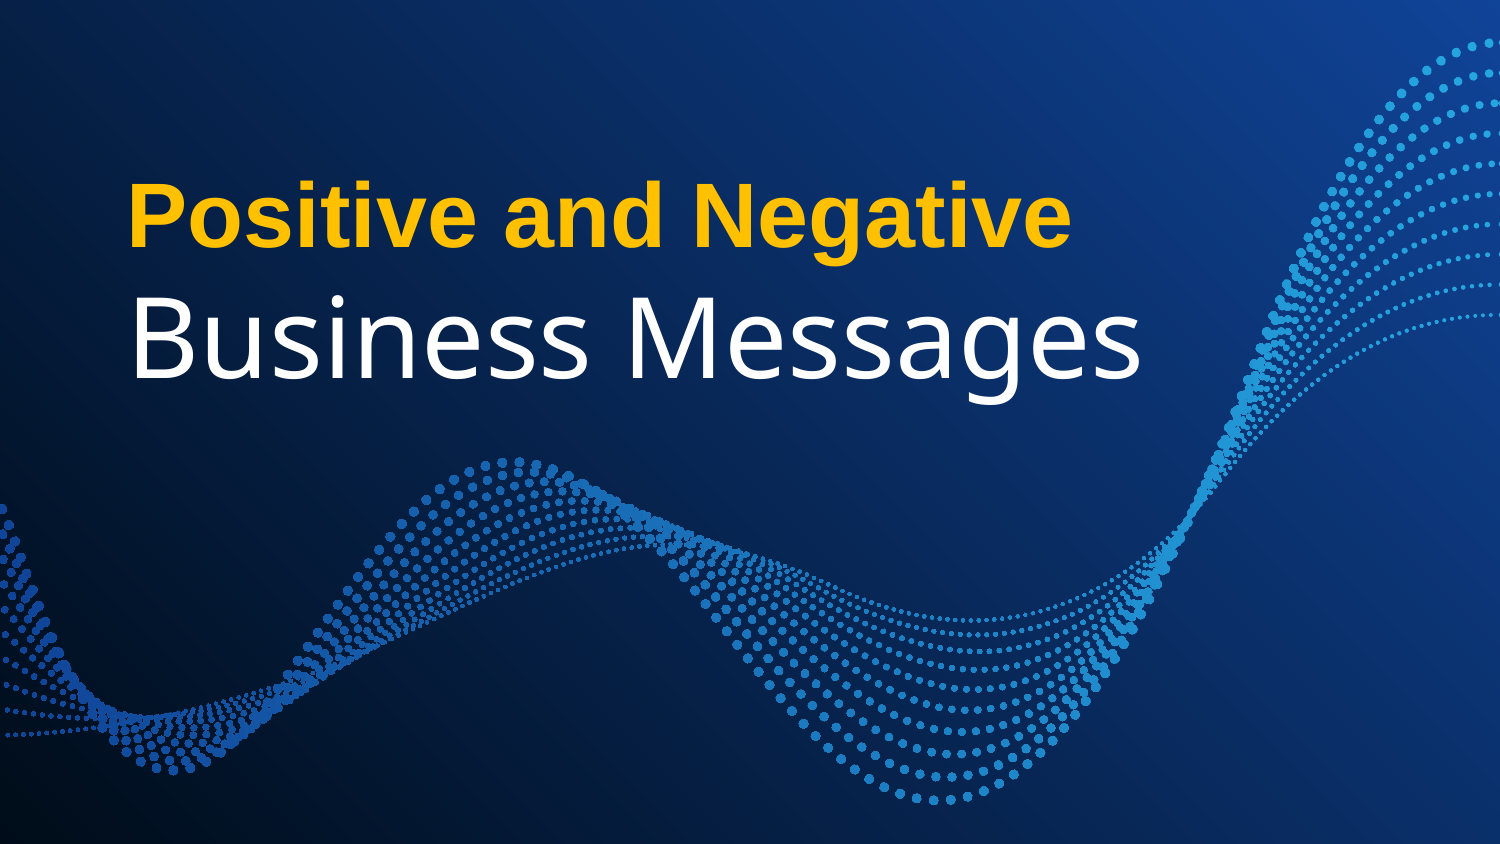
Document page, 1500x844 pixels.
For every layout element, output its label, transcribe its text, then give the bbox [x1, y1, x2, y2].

title Positive and Negative Business Messages [126, 125, 1330, 572]
